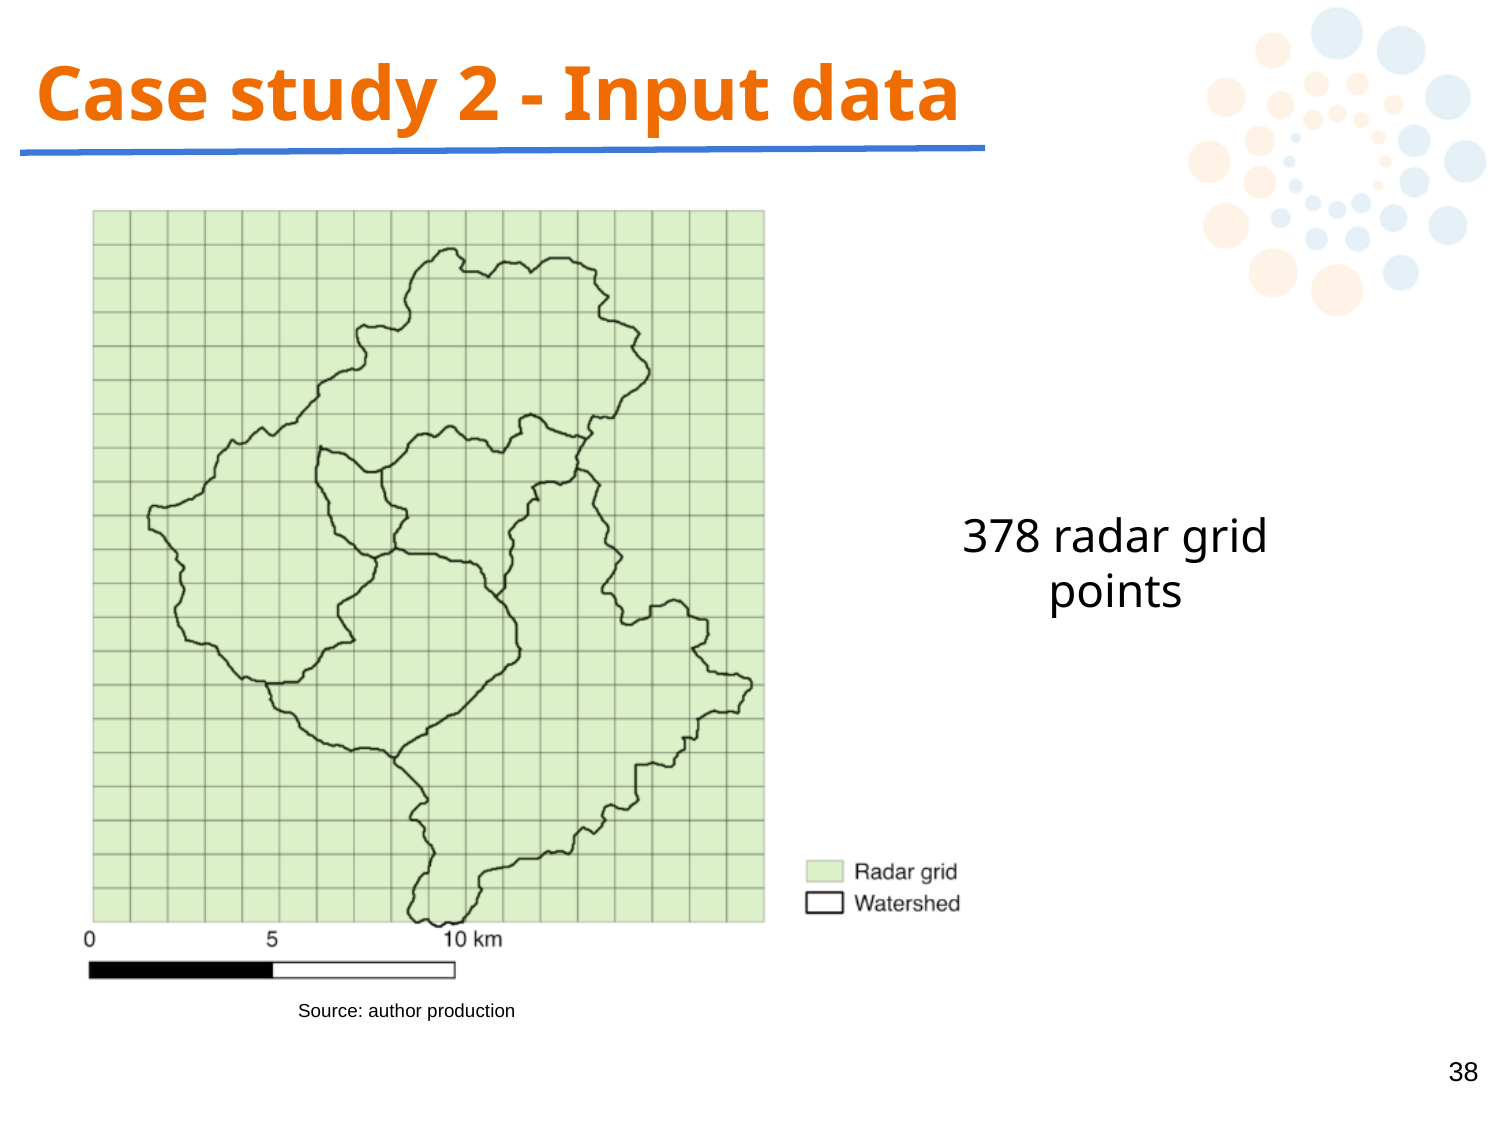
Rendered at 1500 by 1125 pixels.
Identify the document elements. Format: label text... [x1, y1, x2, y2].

picture [78, 193, 977, 988]
text_box Source: author production [97, 996, 717, 1033]
picture [1174, 0, 1500, 326]
title Case study 2 - Input data [20, 27, 1169, 153]
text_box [19, 147, 986, 153]
text_box 378 radar grid points [980, 491, 1304, 632]
text_box 38 [1403, 1038, 1494, 1125]
